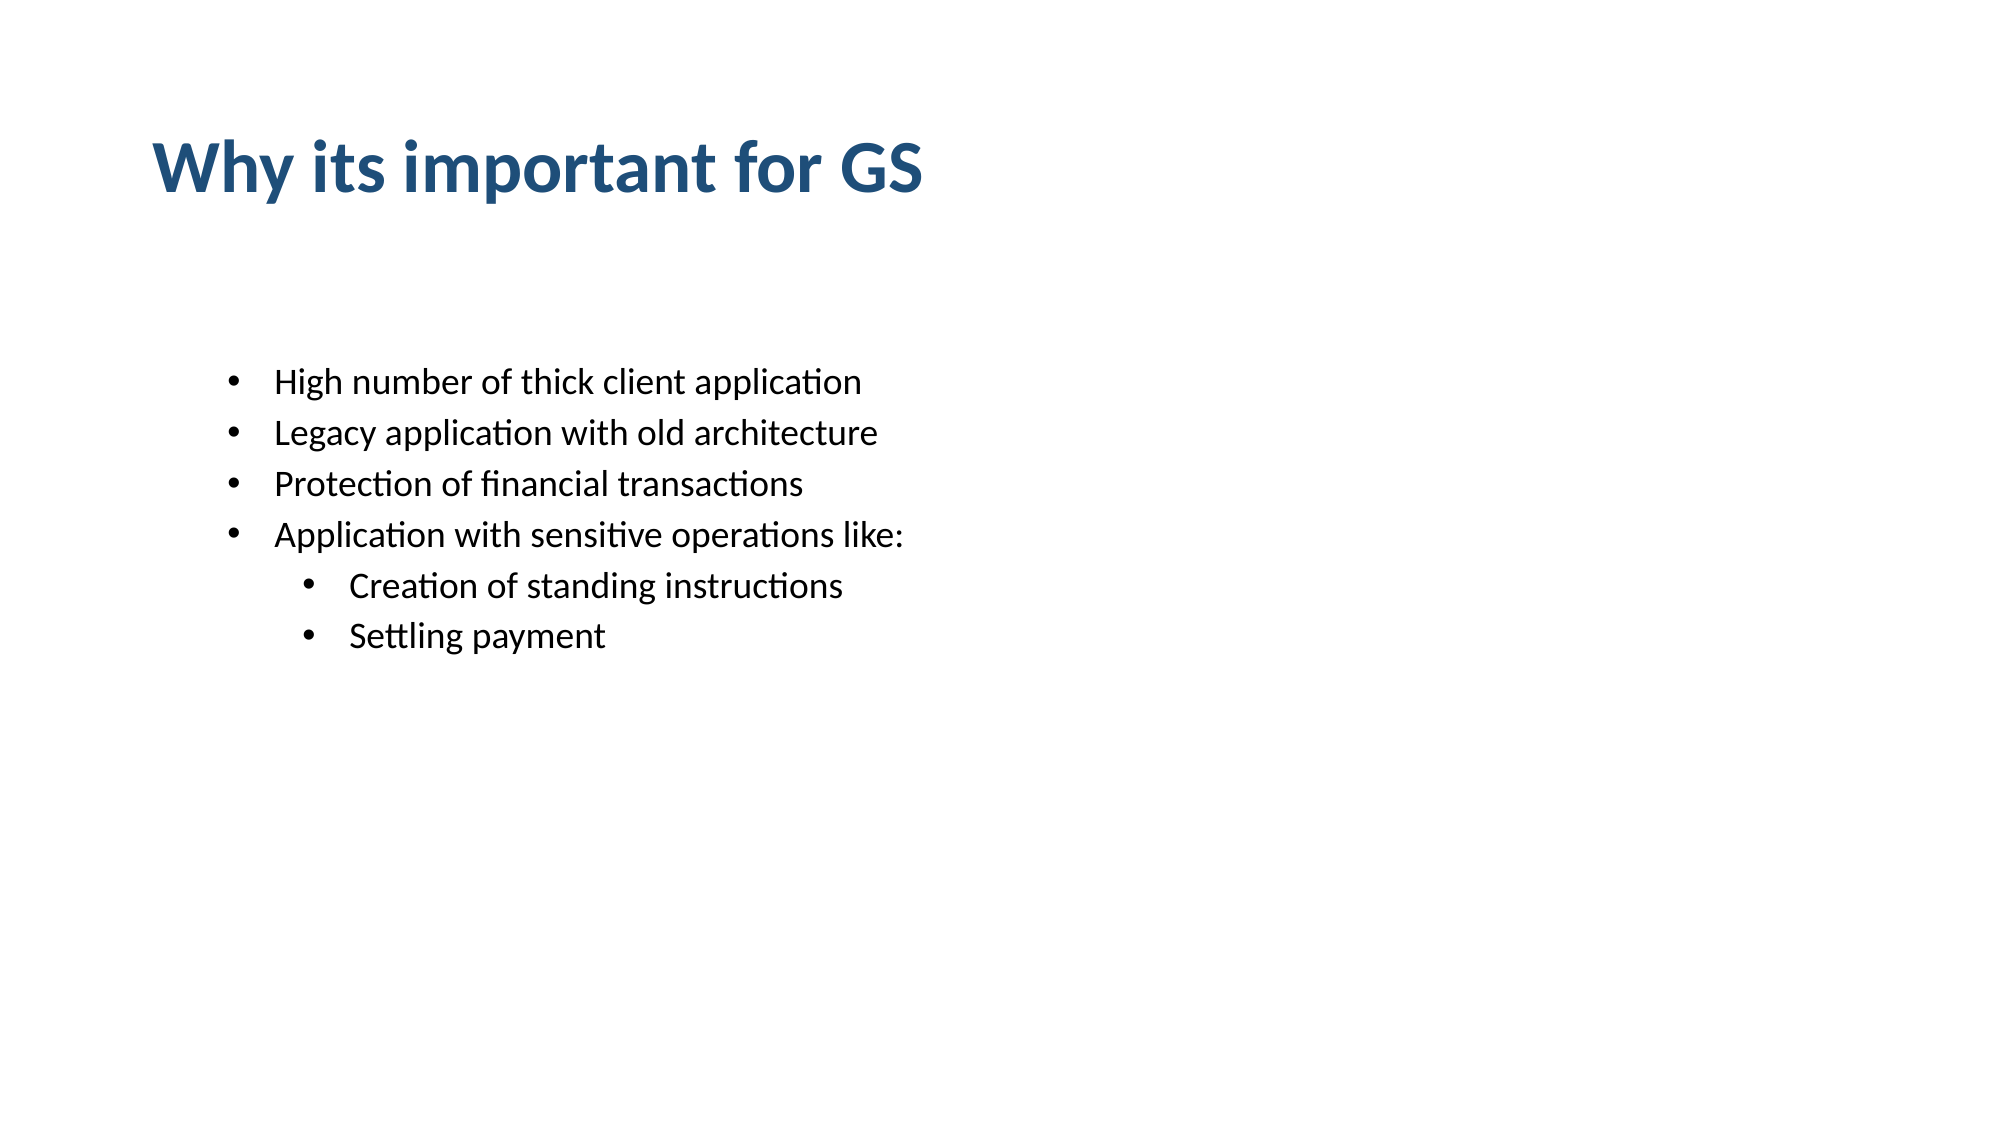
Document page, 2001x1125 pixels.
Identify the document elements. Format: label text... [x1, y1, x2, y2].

list High number of thick client application Legacy application with old architecture Protection of financial transactions Application with sensitive operations like: Creation of standing instructions Settling payment [137, 299, 1863, 1014]
title Why its important for GS [137, 59, 1863, 278]
